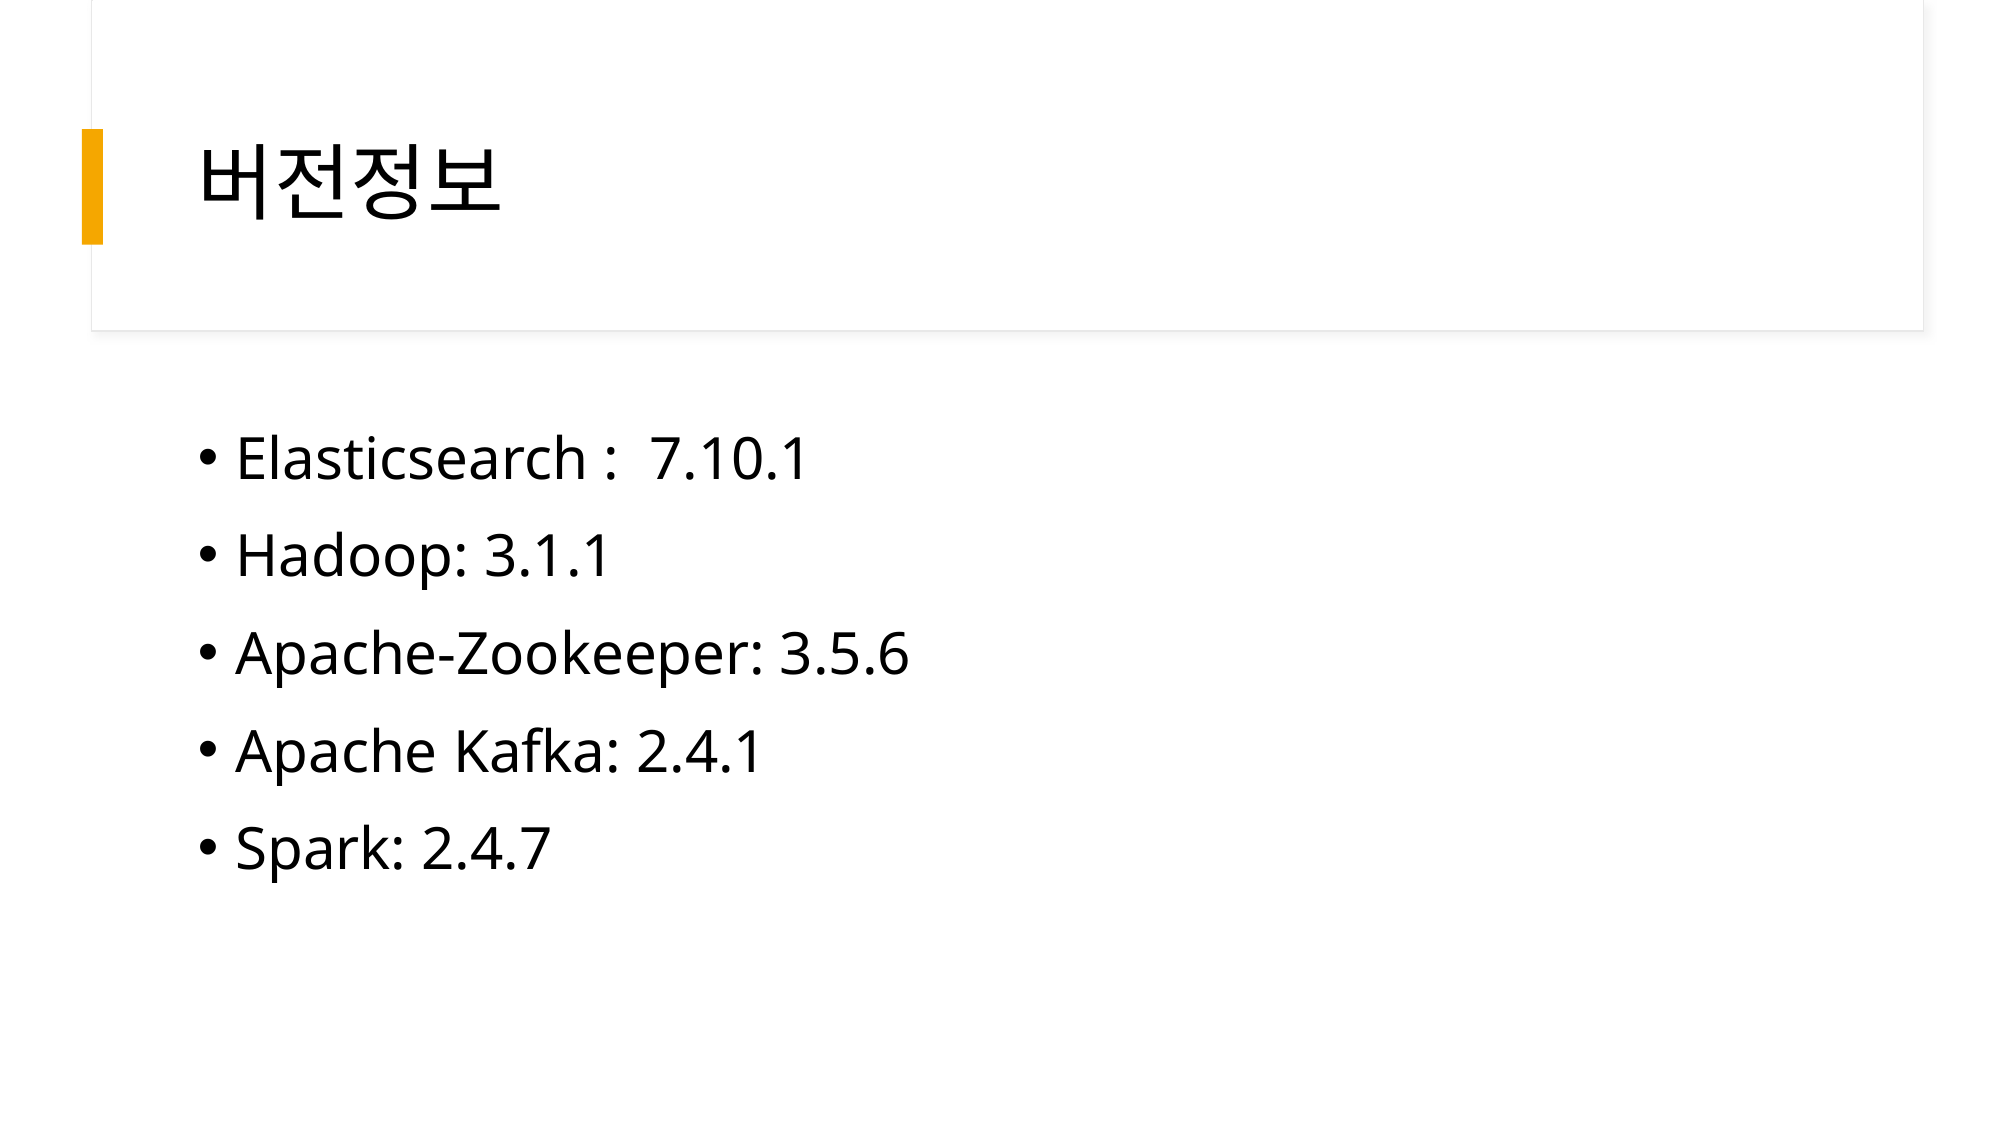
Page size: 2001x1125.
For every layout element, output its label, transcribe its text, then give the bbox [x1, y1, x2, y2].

list Elasticsearch : 7.10.1 Hadoop: 3.1.1 Apache-Zookeeper: 3.5.6 Apache Kafka: 2.4.1 Spark: 2.4.7 [183, 406, 1851, 1013]
title 버전정보 [183, 90, 1851, 284]
